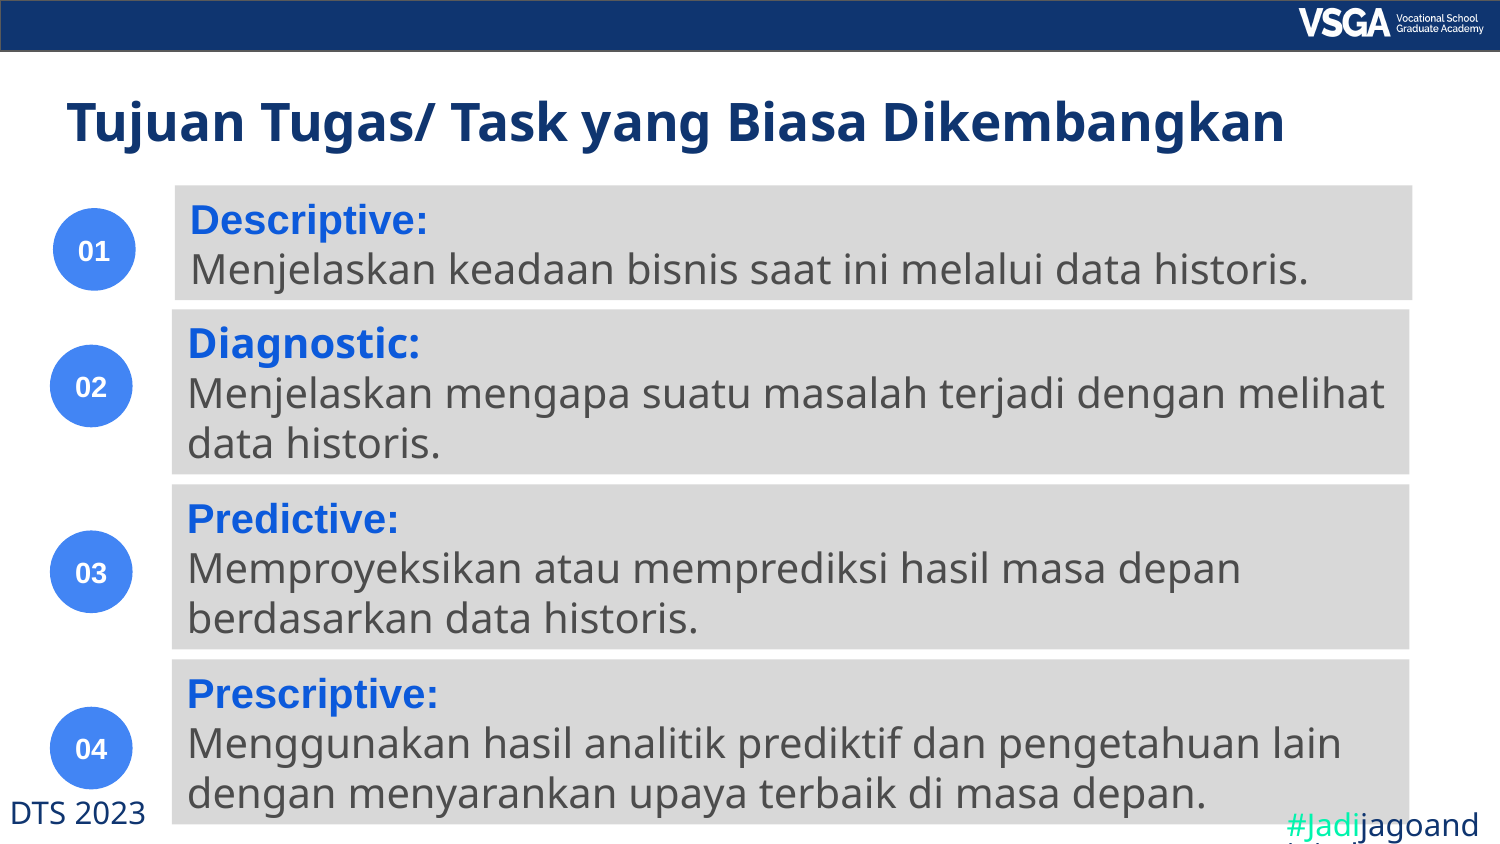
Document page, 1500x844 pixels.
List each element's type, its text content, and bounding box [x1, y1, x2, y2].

text_box [0, 0, 1279, 52]
text_box Descriptive: Menjelaskan keadaan bisnis saat ini melalui data historis. [174, 185, 1413, 301]
text_box Predictive: Memproyeksikan atau memprediksi hasil masa depan berdasarkan data historis. [171, 484, 1410, 650]
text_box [49, 530, 133, 614]
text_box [52, 207, 136, 291]
picture [1284, 0, 1499, 79]
text_box #Jadijagoandigital [1271, 797, 1500, 830]
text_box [49, 344, 133, 428]
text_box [49, 706, 133, 790]
text_box Diagnostic: Menjelaskan mengapa suatu masalah terjadi dengan melihat data historis. [171, 309, 1410, 475]
text_box Prescriptive: Menggunakan hasil analitik prediktif dan pengetahuan lain dengan menyarankan upaya terbaik di masa depan. [171, 659, 1410, 825]
title Tujuan Tugas/ Task yang Biasa Dikembangkan [51, 72, 1449, 167]
text_box DTS 2023 [0, 785, 608, 818]
